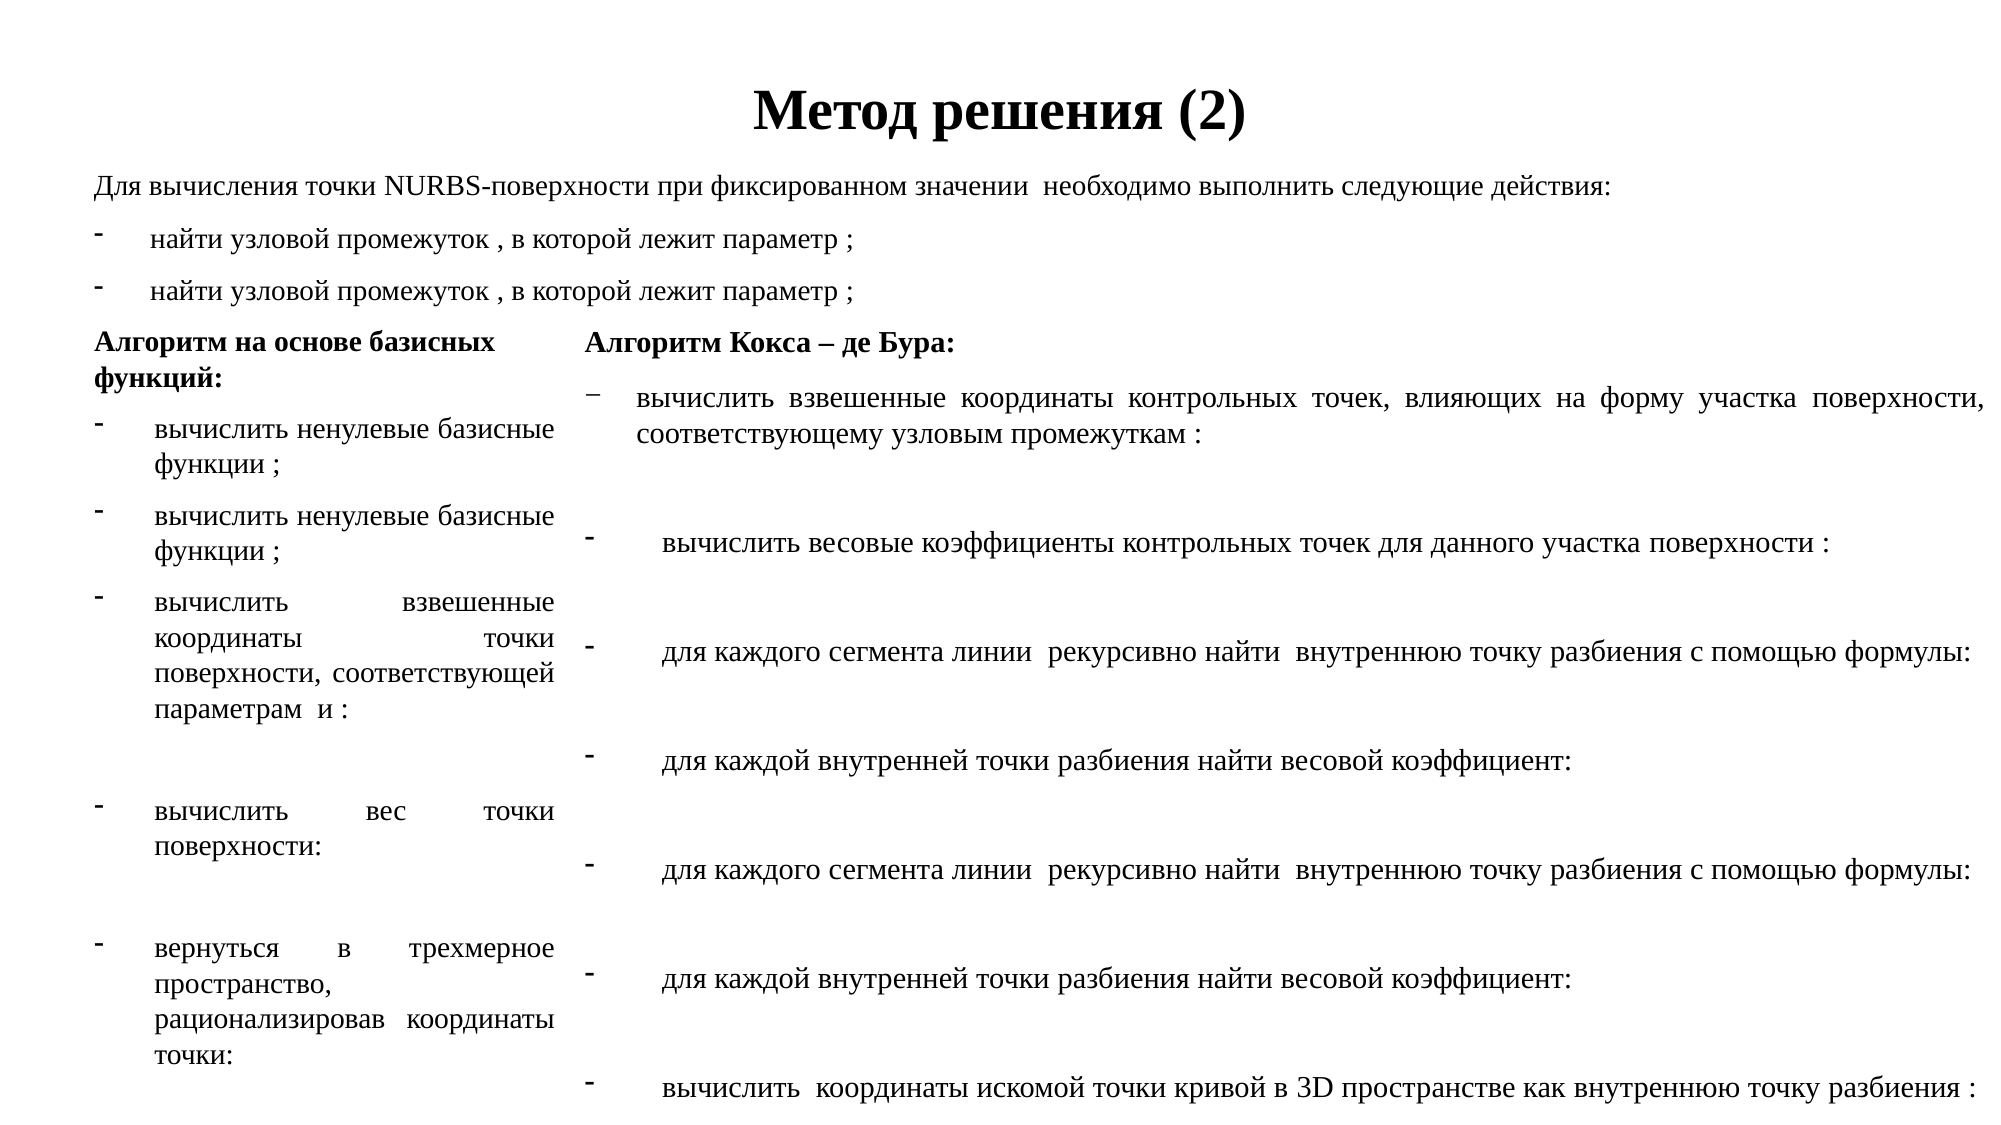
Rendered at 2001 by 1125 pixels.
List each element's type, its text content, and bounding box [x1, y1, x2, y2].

title Метод решения (2) [137, 59, 1863, 163]
